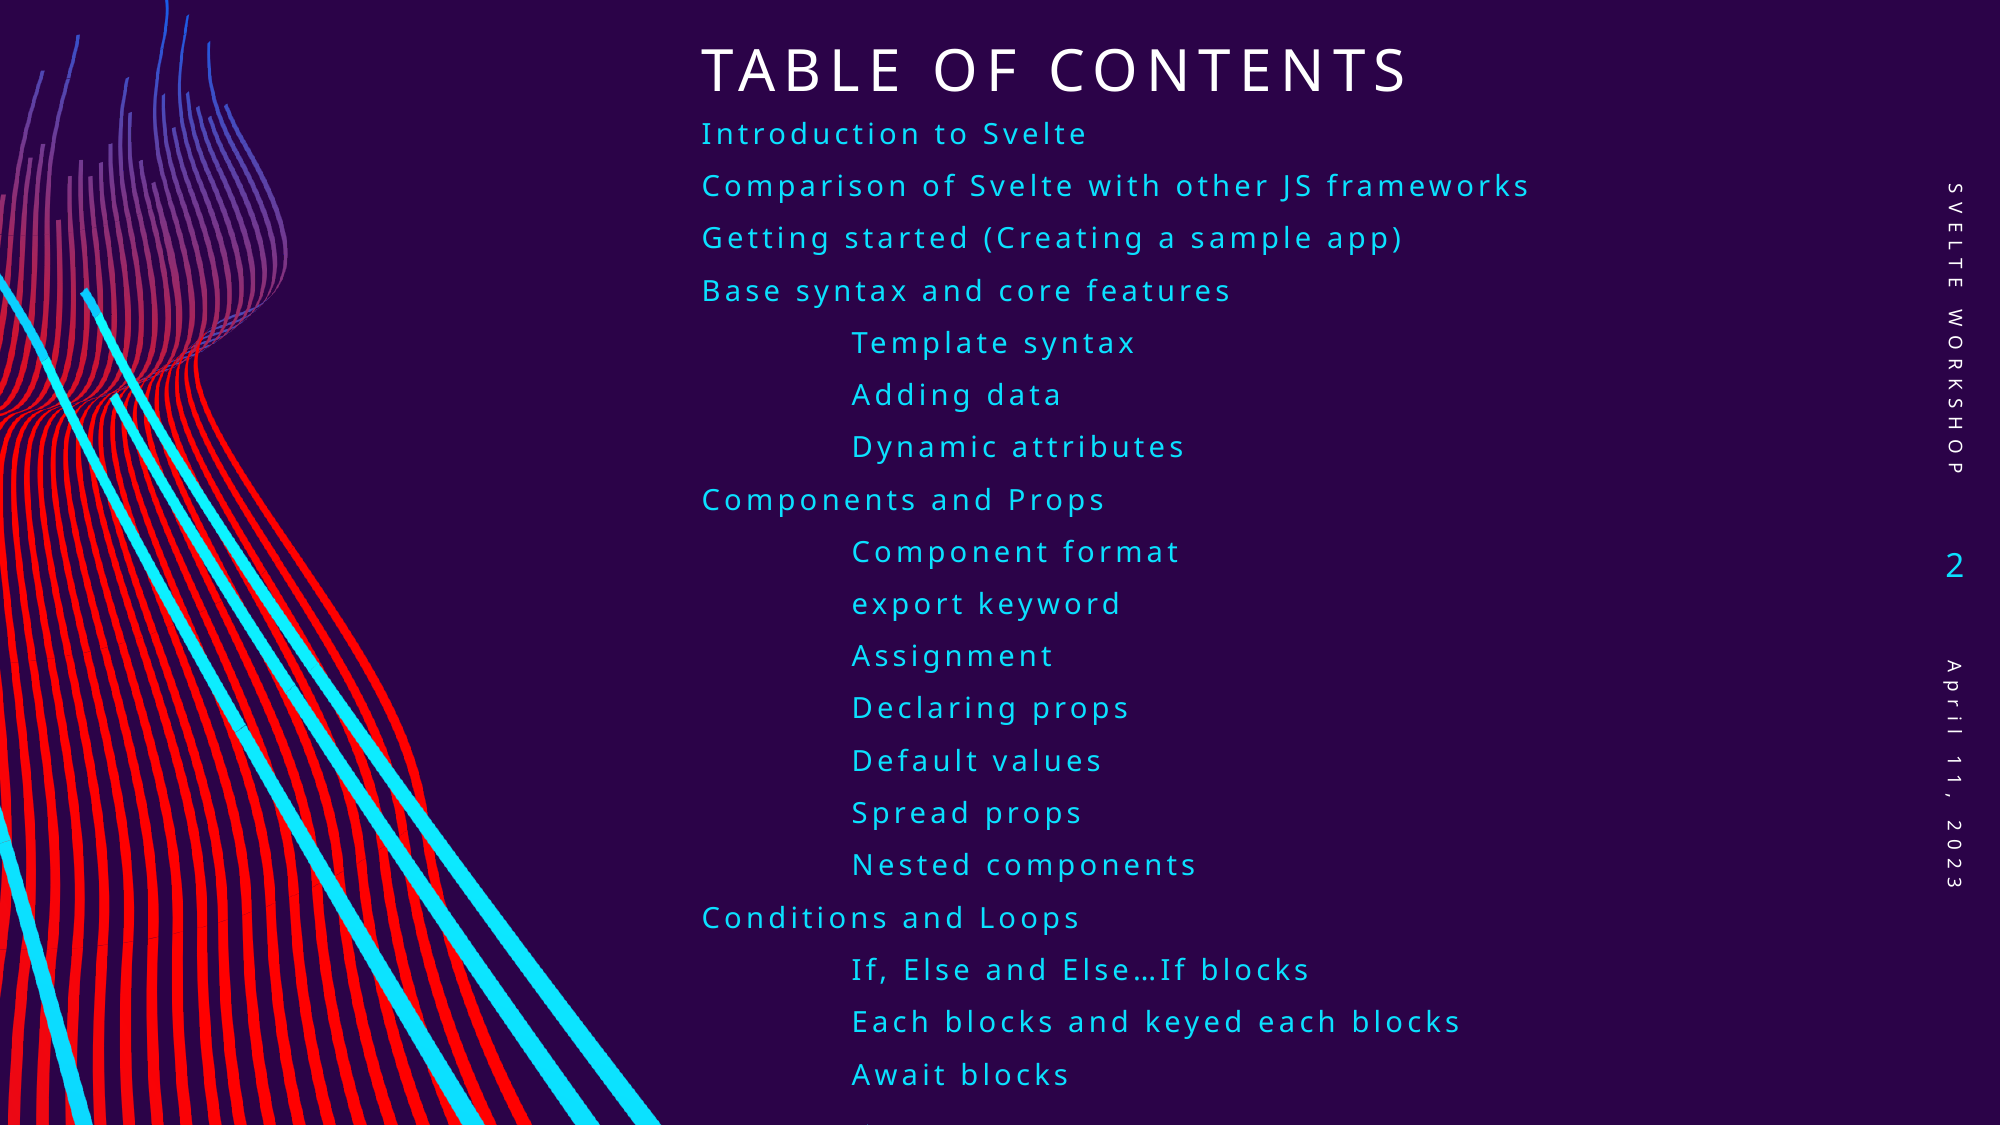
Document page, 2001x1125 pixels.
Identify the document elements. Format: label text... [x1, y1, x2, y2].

title TABLE OF CONTENTS [686, 33, 1494, 111]
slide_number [1925, 645, 1986, 1080]
list Introduction to Svelte Comparison of Svelte with other JS frameworks Getting started (Creating a sample app) Base syntax and core features Template syntax Adding data Dynamic attributes Components and Props Component format export keyword Assignment Declaring props Default values Spread props Nested components Conditions and Loops If, Else and Else…If blocks Each blocks and keyed each blocks Await blocks [686, 111, 1667, 1092]
footer Svelte workshop [1926, 33, 1987, 489]
picture [0, 0, 2000, 1125]
slide_number 2 [1889, 519, 1980, 615]
